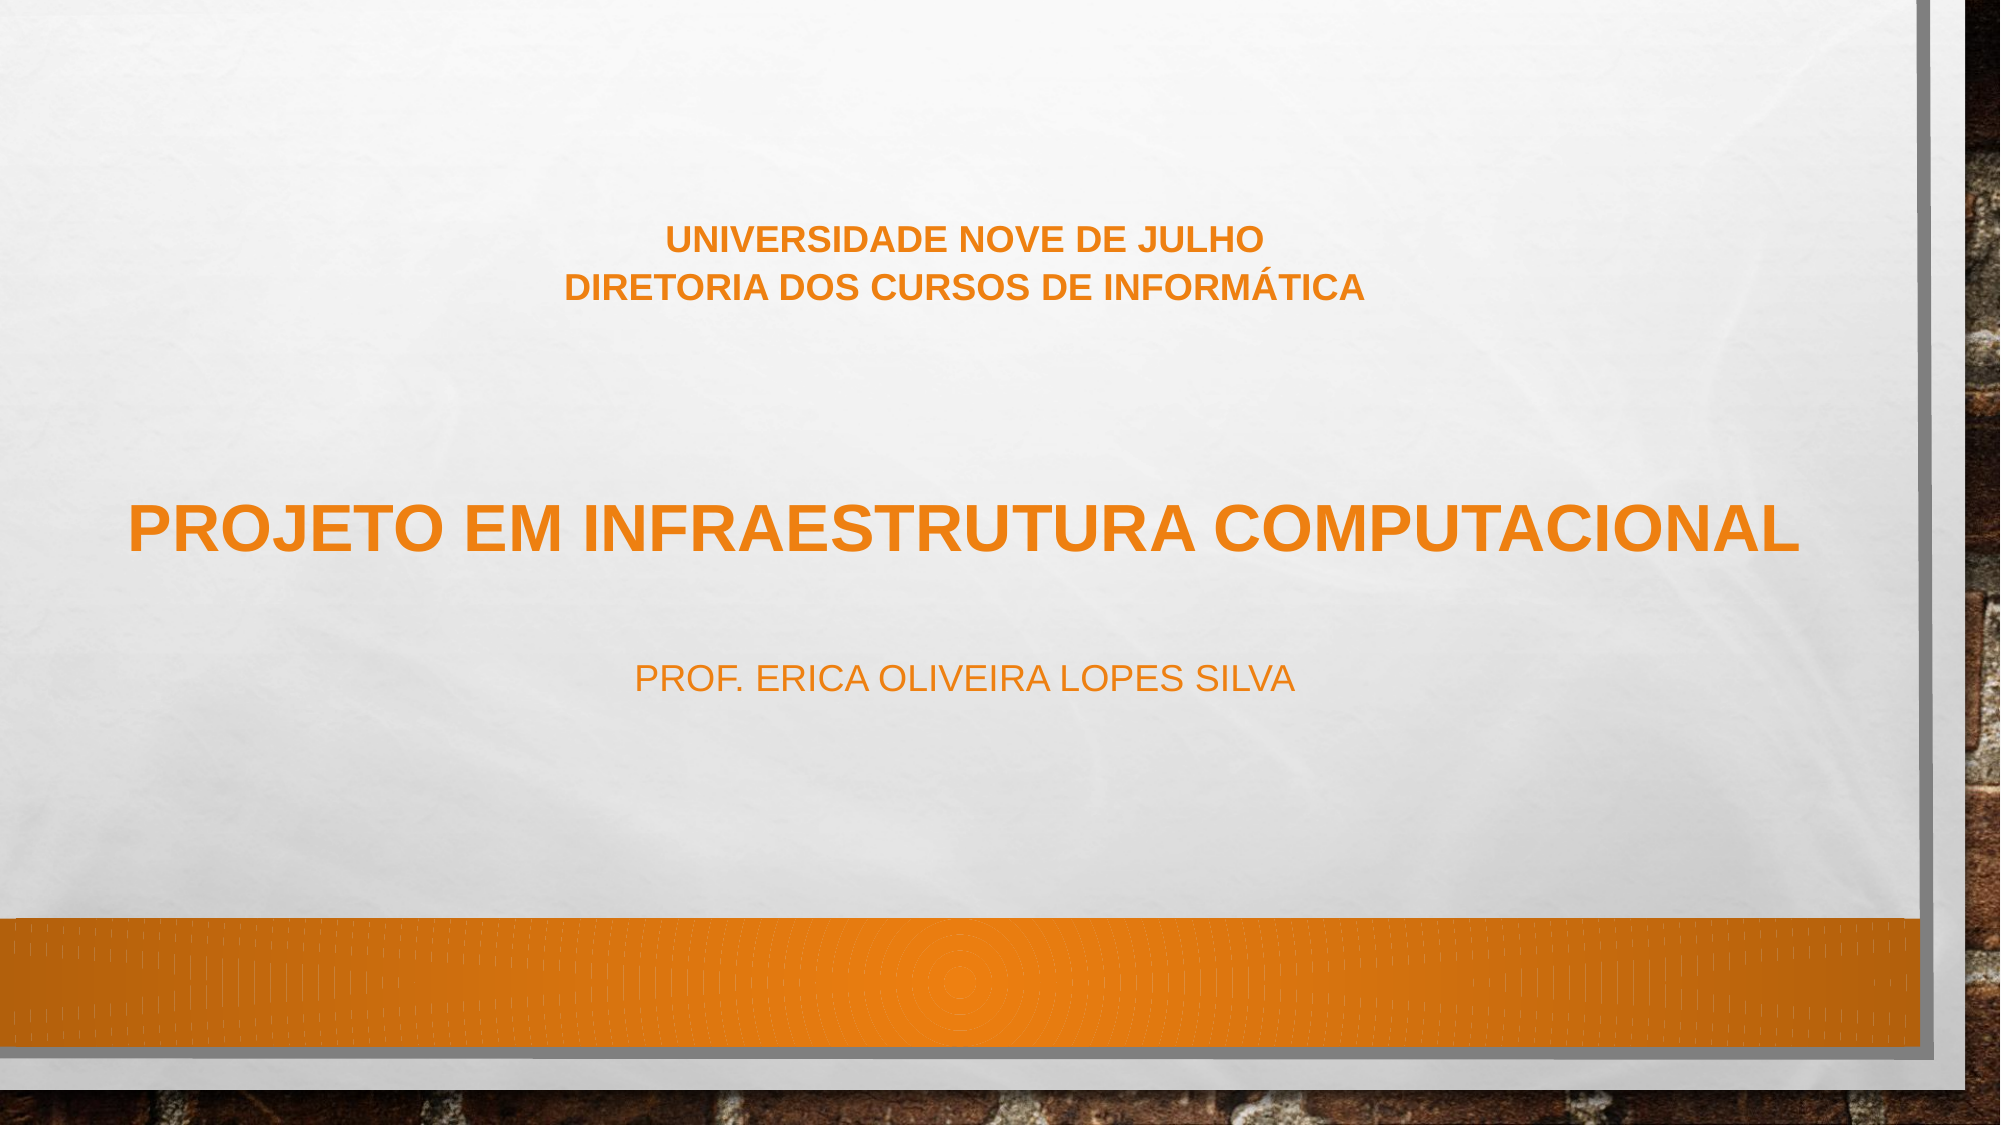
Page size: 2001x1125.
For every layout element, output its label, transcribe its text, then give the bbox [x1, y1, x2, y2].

picture [0, 0, 2001, 1125]
picture [0, 0, 1919, 918]
title UNIVERSIDADE NOVE DE JULHO DIRETORIA DOS CURSOS DE INFORMÁTICA PROJETO EM INFRAESTRUTURA COMPUTACIONAL PROF. ERICA OLIVEIRA LOPES SILVA [112, 112, 1818, 879]
